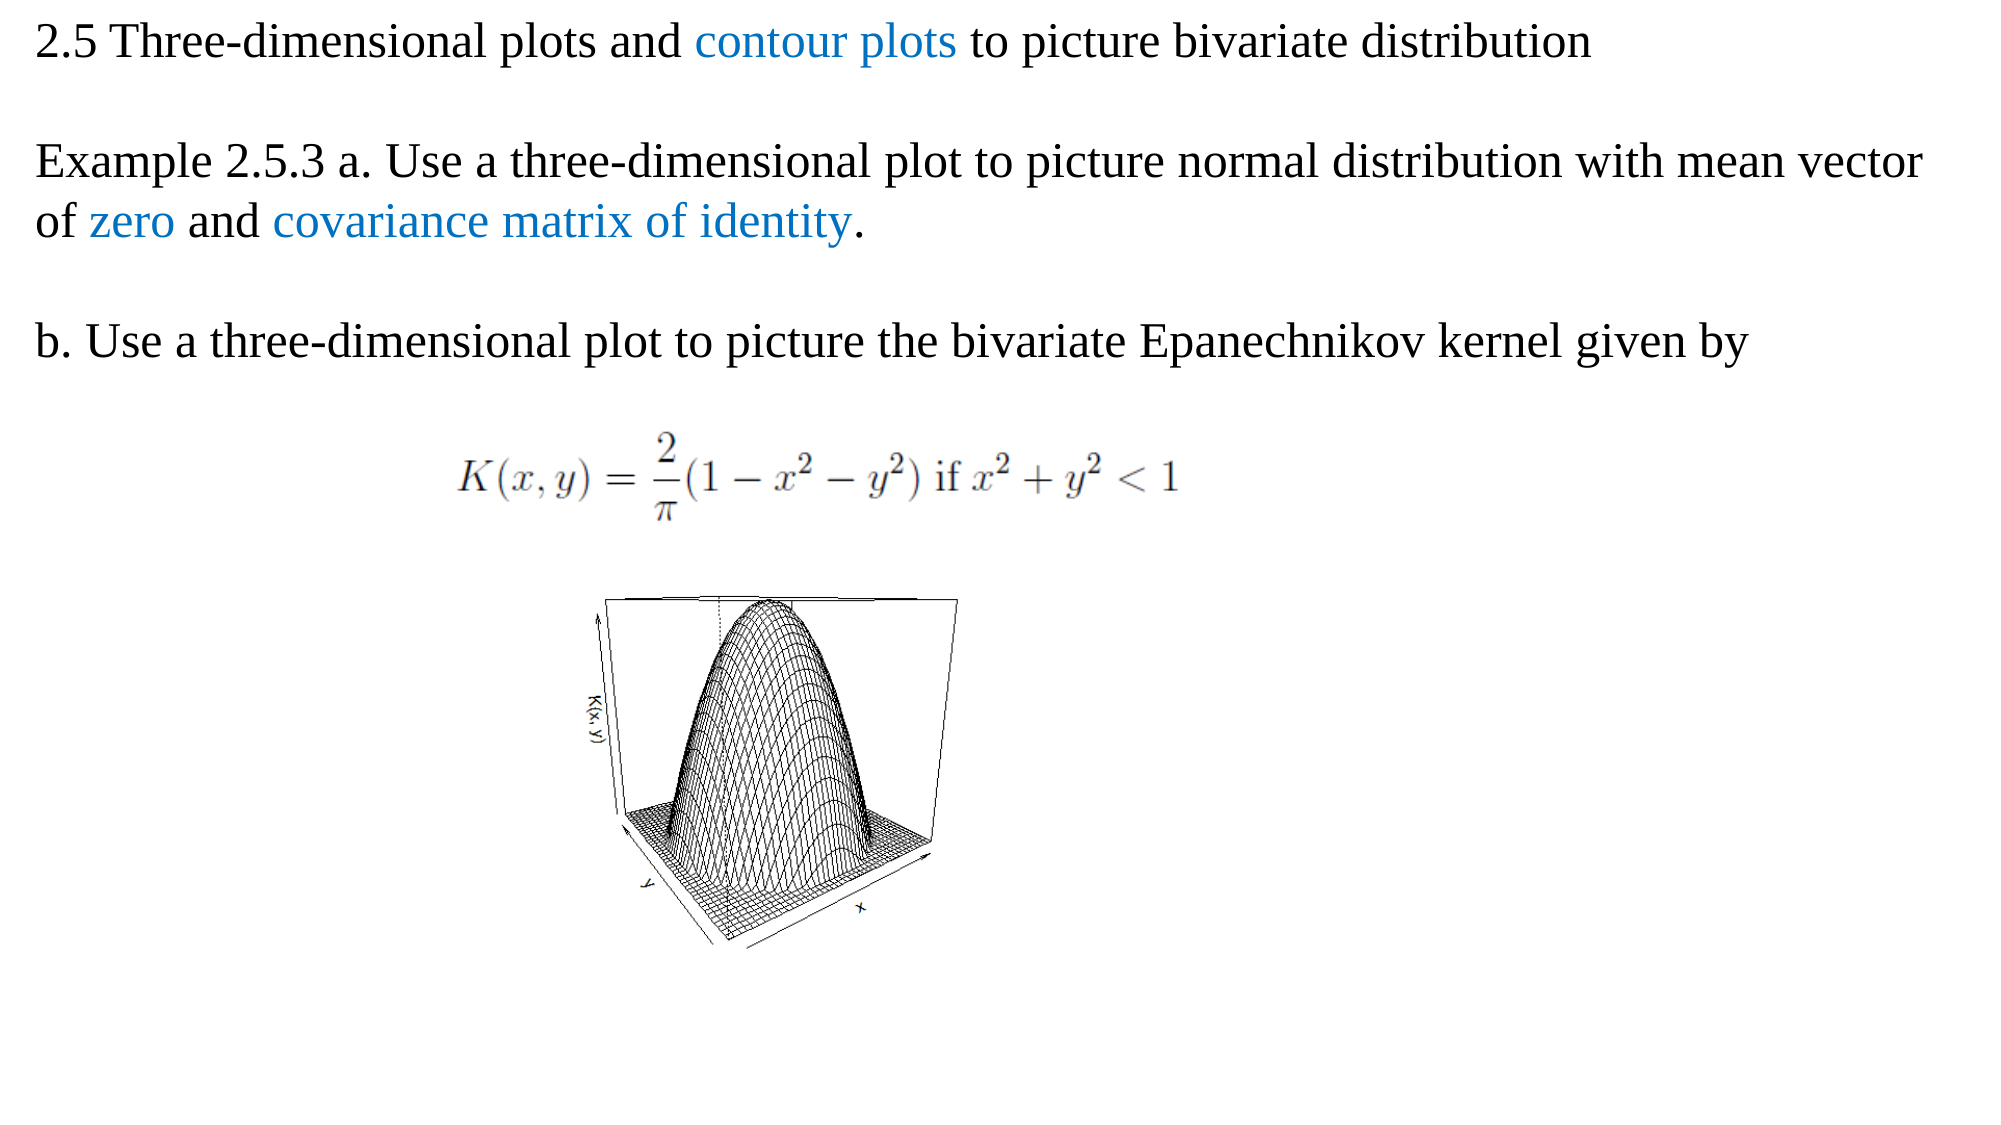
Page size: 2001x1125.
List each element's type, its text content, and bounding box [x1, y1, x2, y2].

text_box 2.5 Three-dimensional plots and contour plots to picture bivariate distribution Example 2.5.3 a. Use a three-dimensional plot to picture normal distribution with mean vector of zero and covariance matrix of identity. b. Use a three-dimensional plot to picture the bivariate Epanechnikov kernel given by [20, 0, 1984, 375]
picture [444, 421, 1181, 529]
picture [575, 571, 990, 957]
